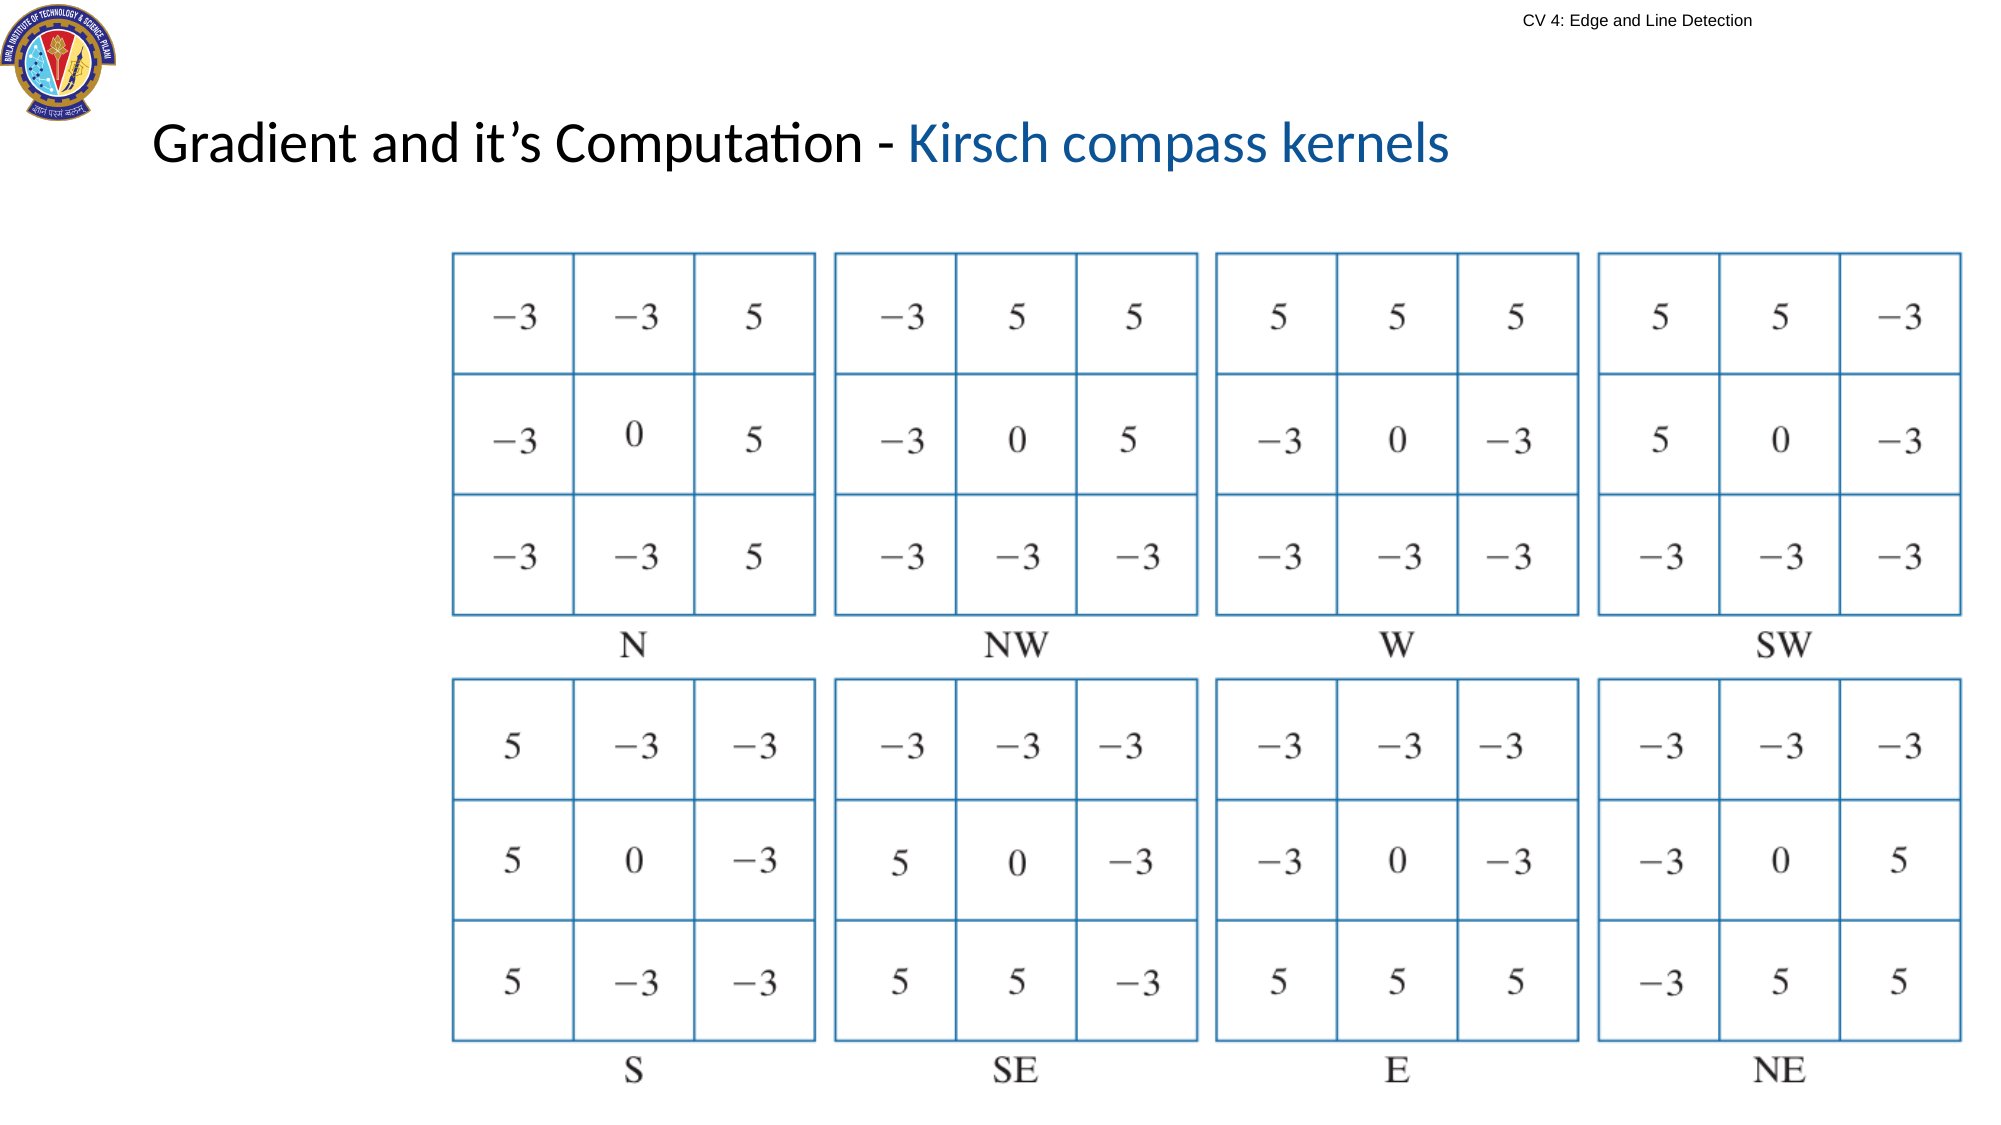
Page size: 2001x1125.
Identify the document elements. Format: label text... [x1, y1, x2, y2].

picture [439, 247, 1970, 1095]
title Gradient and it’s Computation - Kirsch compass kernels [137, 59, 1811, 229]
picture [0, 4, 116, 121]
